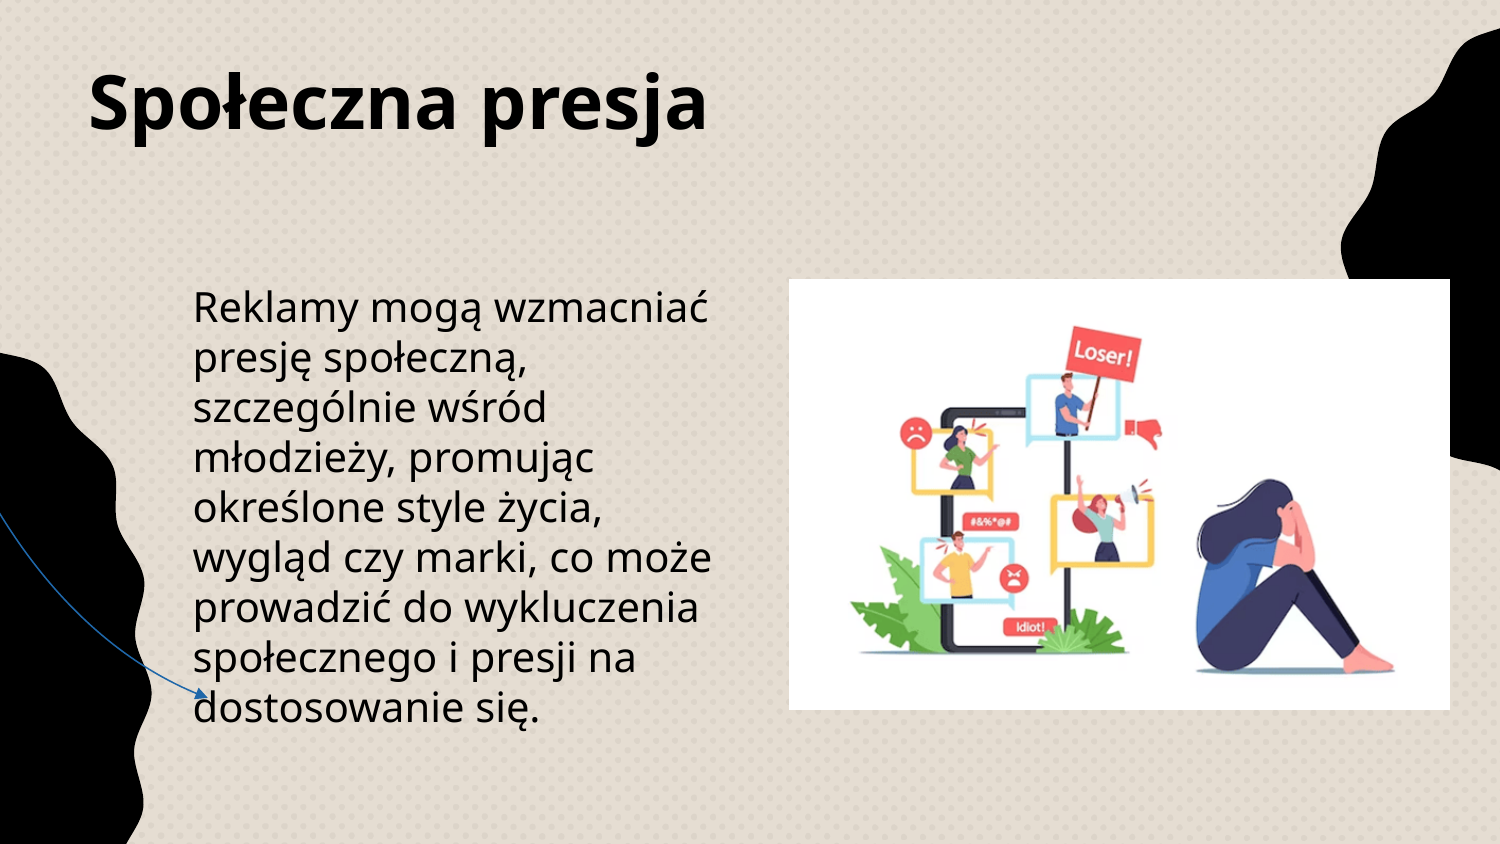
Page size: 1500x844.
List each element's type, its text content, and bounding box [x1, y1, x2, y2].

picture [788, 279, 1451, 711]
title Społeczna presja [73, 27, 1450, 123]
list Reklamy mogą wzmacniać presję społeczną, szczególnie wśród młodzieży, promując określone style życia, wygląd czy marki, co może prowadzić do wykluczenia społecznego i presji na dostosowanie się. [154, 266, 736, 533]
